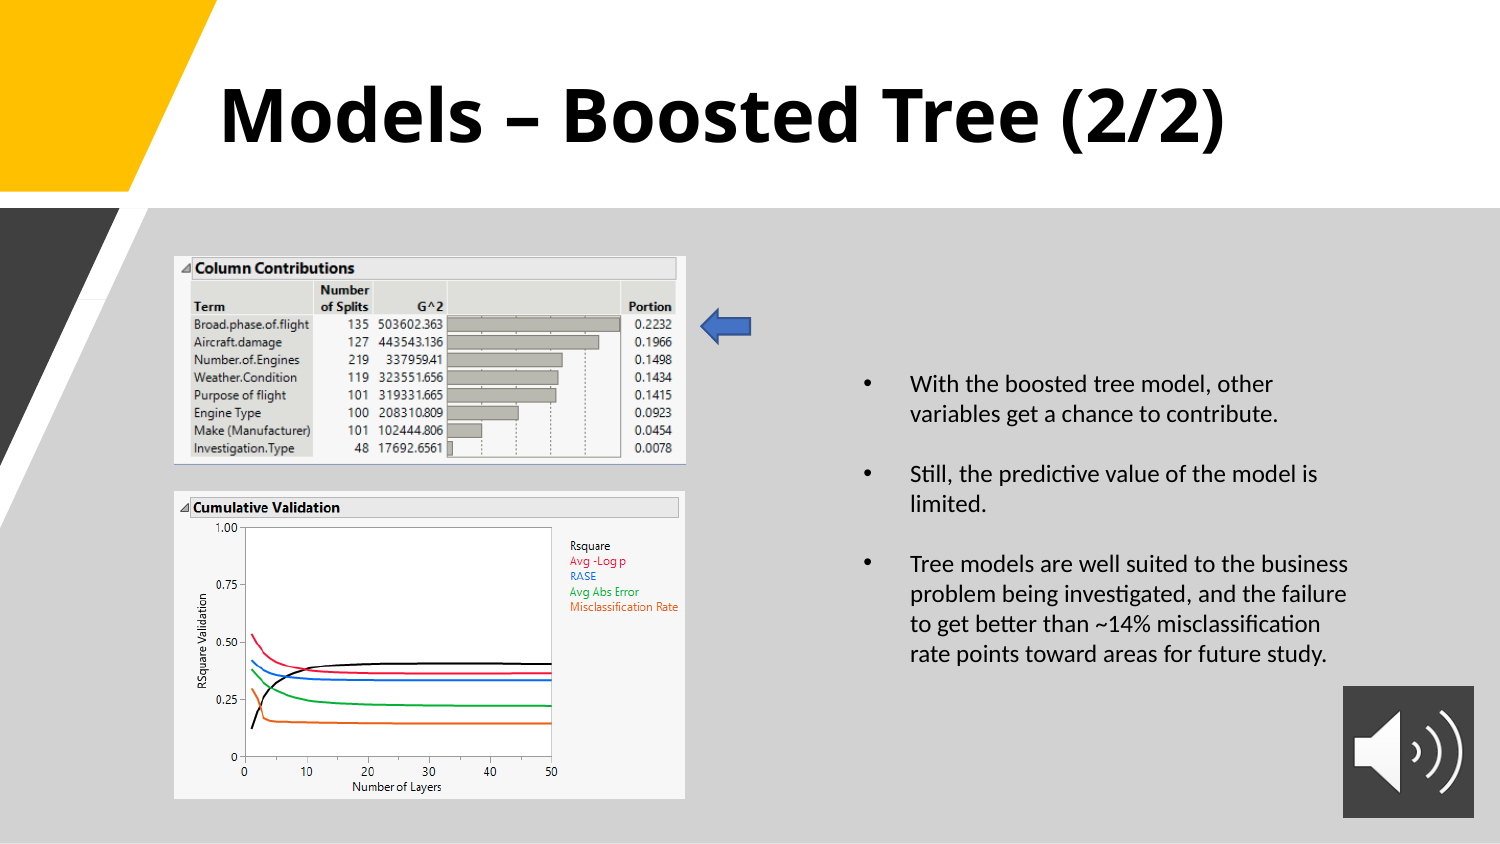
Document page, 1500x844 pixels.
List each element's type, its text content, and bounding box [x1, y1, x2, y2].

text_box [0, 207, 122, 467]
picture [174, 491, 685, 799]
picture [174, 256, 686, 465]
text_box [699, 307, 752, 346]
text_box With the boosted tree model, other variables get a chance to contribute. Still, the predictive value of the model is limited. Tree models are well suited to the business problem being investigated, and the failure to get better than ~14% misclassification rate points toward areas for future study. [848, 360, 1369, 705]
title Models – Boosted Tree (2/2) [203, 45, 1356, 192]
text_box [0, 207, 1500, 844]
text_box [0, 0, 219, 193]
picture [1341, 685, 1475, 819]
